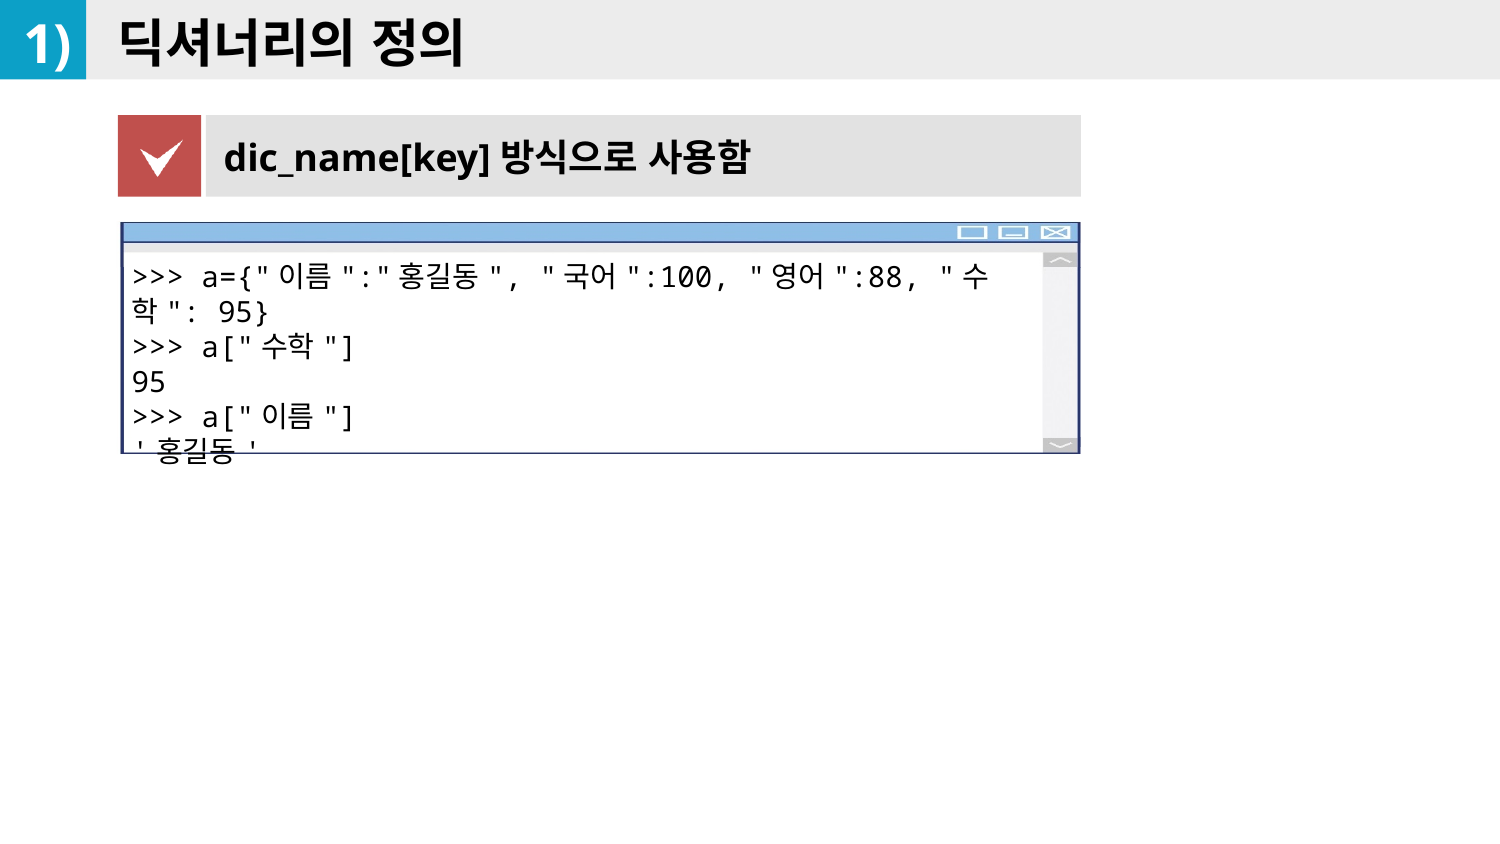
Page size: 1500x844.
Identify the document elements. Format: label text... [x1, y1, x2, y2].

text_box dic_name[key]방식으로 사용함 [205, 115, 1081, 197]
text_box 1) [0, 0, 98, 86]
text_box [117, 114, 202, 197]
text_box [116, 220, 1081, 455]
text_box 딕셔너리의 정의 [98, 0, 1436, 85]
